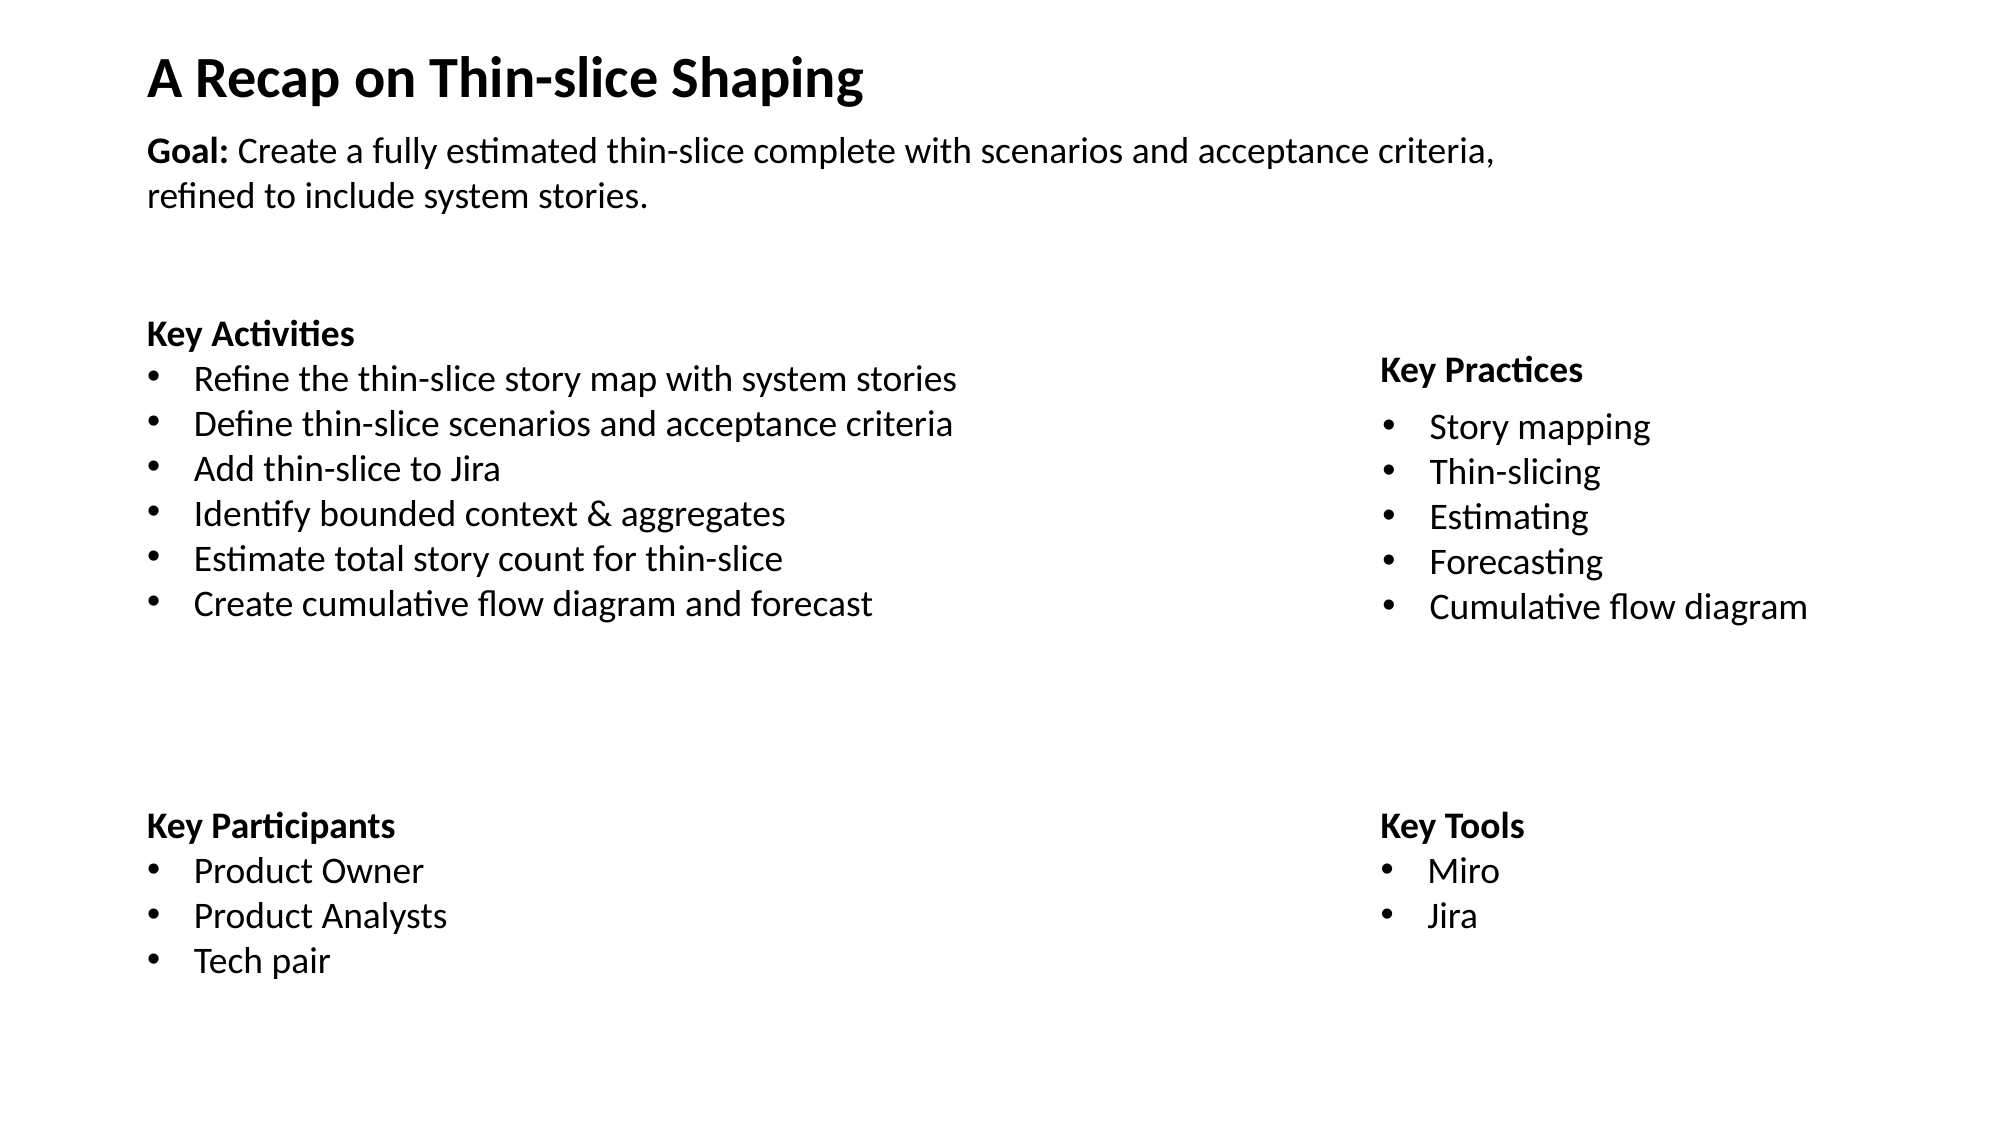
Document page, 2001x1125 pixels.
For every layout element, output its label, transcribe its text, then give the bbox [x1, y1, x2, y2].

text_box Key Practices [1365, 337, 1676, 398]
text_box A Recap on Thin-slice Shaping [132, 39, 1920, 118]
text_box Key Participants Product Owner Product Analysts Tech pair [132, 793, 665, 1034]
text_box Goal: Create a fully estimated thin-slice complete with scenarios and acceptance criteria, refined to include system stories. [132, 118, 1536, 224]
text_box Key Tools Miro Jira [1365, 793, 1676, 989]
text_box Key Activities Refine the thin-slice story map with system stories Define thin-slice scenarios and acceptance criteria Add thin-slice to Jira Identify bounded context & aggregates Estimate total story count for thin-slice Create cumulative flow diagram and forecast [132, 301, 1000, 632]
text_box Story mapping Thin-slicing Estimating Forecasting Cumulative flow diagram [1367, 394, 1920, 635]
